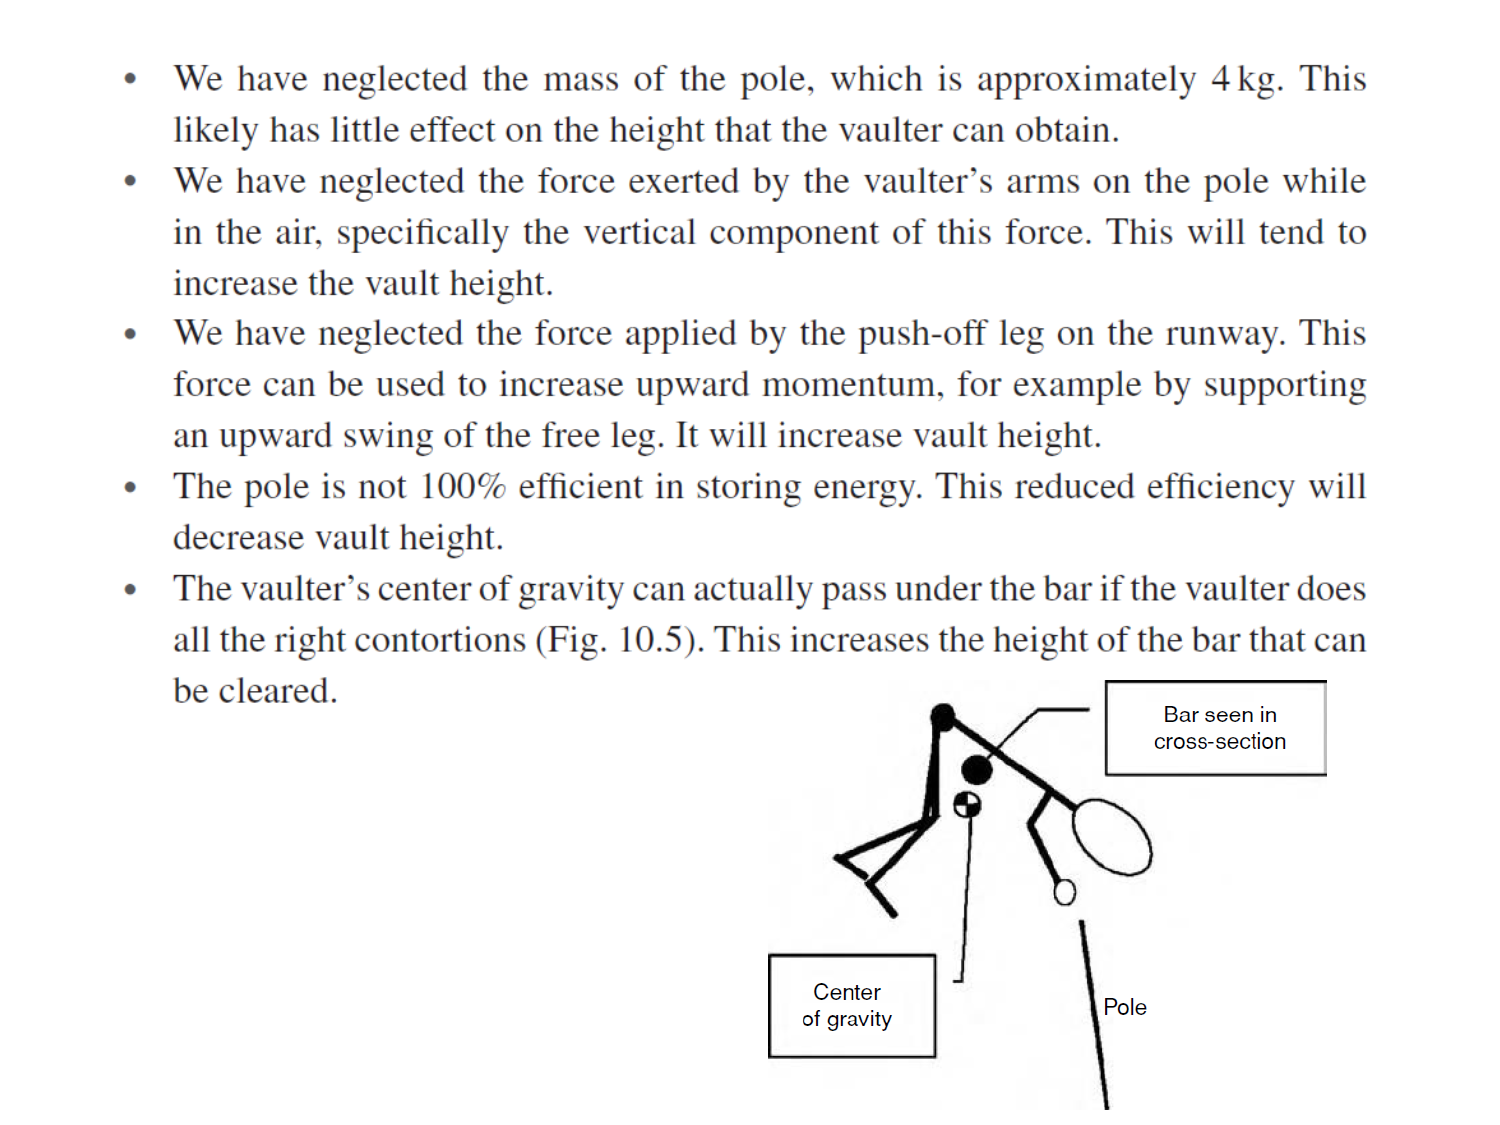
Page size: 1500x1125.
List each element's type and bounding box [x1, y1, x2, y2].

picture [105, 46, 1456, 1125]
